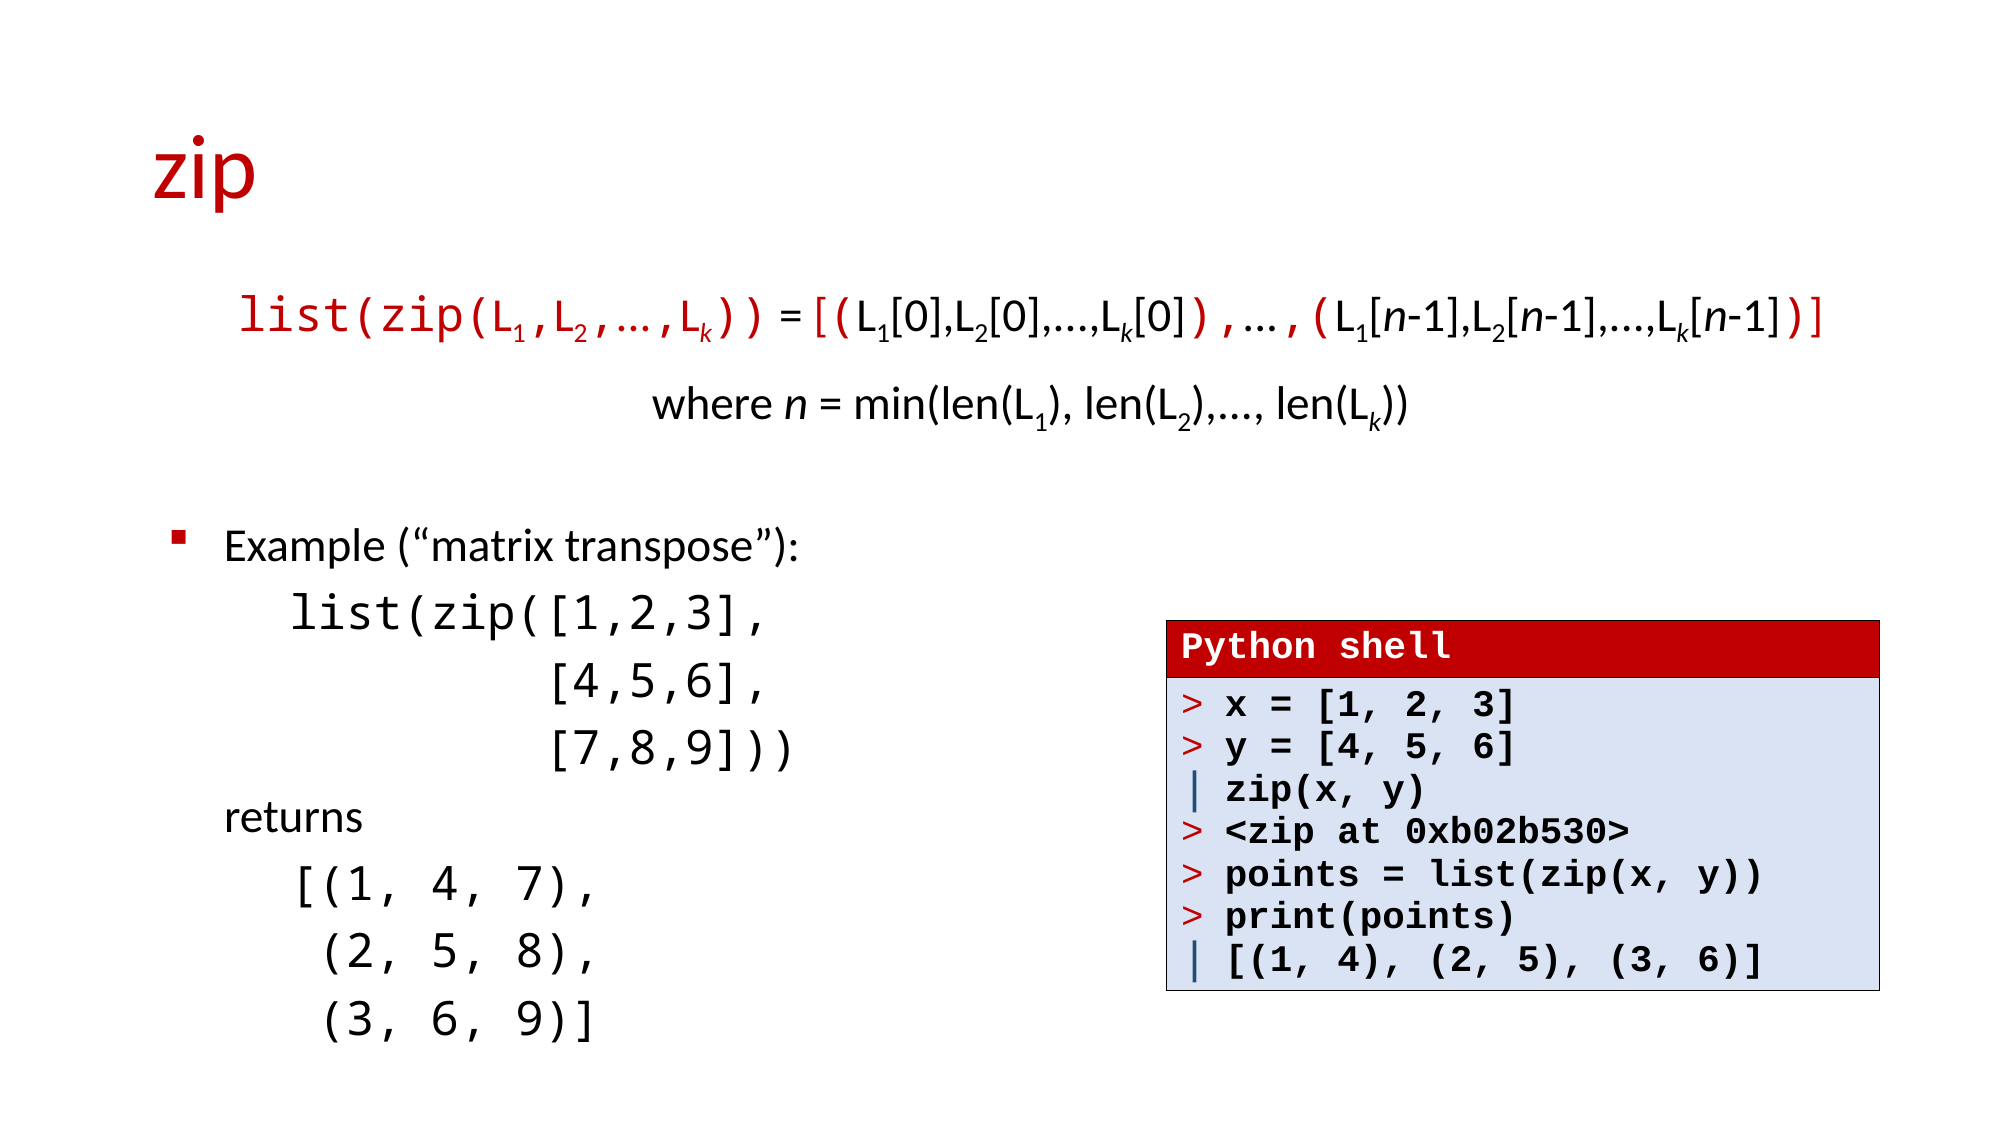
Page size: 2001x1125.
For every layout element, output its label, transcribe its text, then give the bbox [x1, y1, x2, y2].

table_header Python shell [1167, 621, 1879, 677]
title zip [137, 59, 1863, 278]
list list(zip(L1,L2,...,Lk)) = [(L1[0],L2[0],...,Lk[0]),...,(L1[n-1],L2[n-1],...,Lk[n-1])] where n = min(len(L1), len(L2),..., len(Lk)) Example (“matrix transpose”): list(zip([1,2,3], [4,5,6], [7,8,9])) returns [(1, 4, 7), (2, 5, 8), (3, 6, 9)] [152, 277, 1909, 1062]
table_cell x = [1, 2, 3] y = [4, 5, 6] zip(x, y) <zip at 0xb02b530> points = list(zip(x, y)) print(points) [(1, 4), (2, 5), (3, 6)] [1167, 678, 1879, 990]
